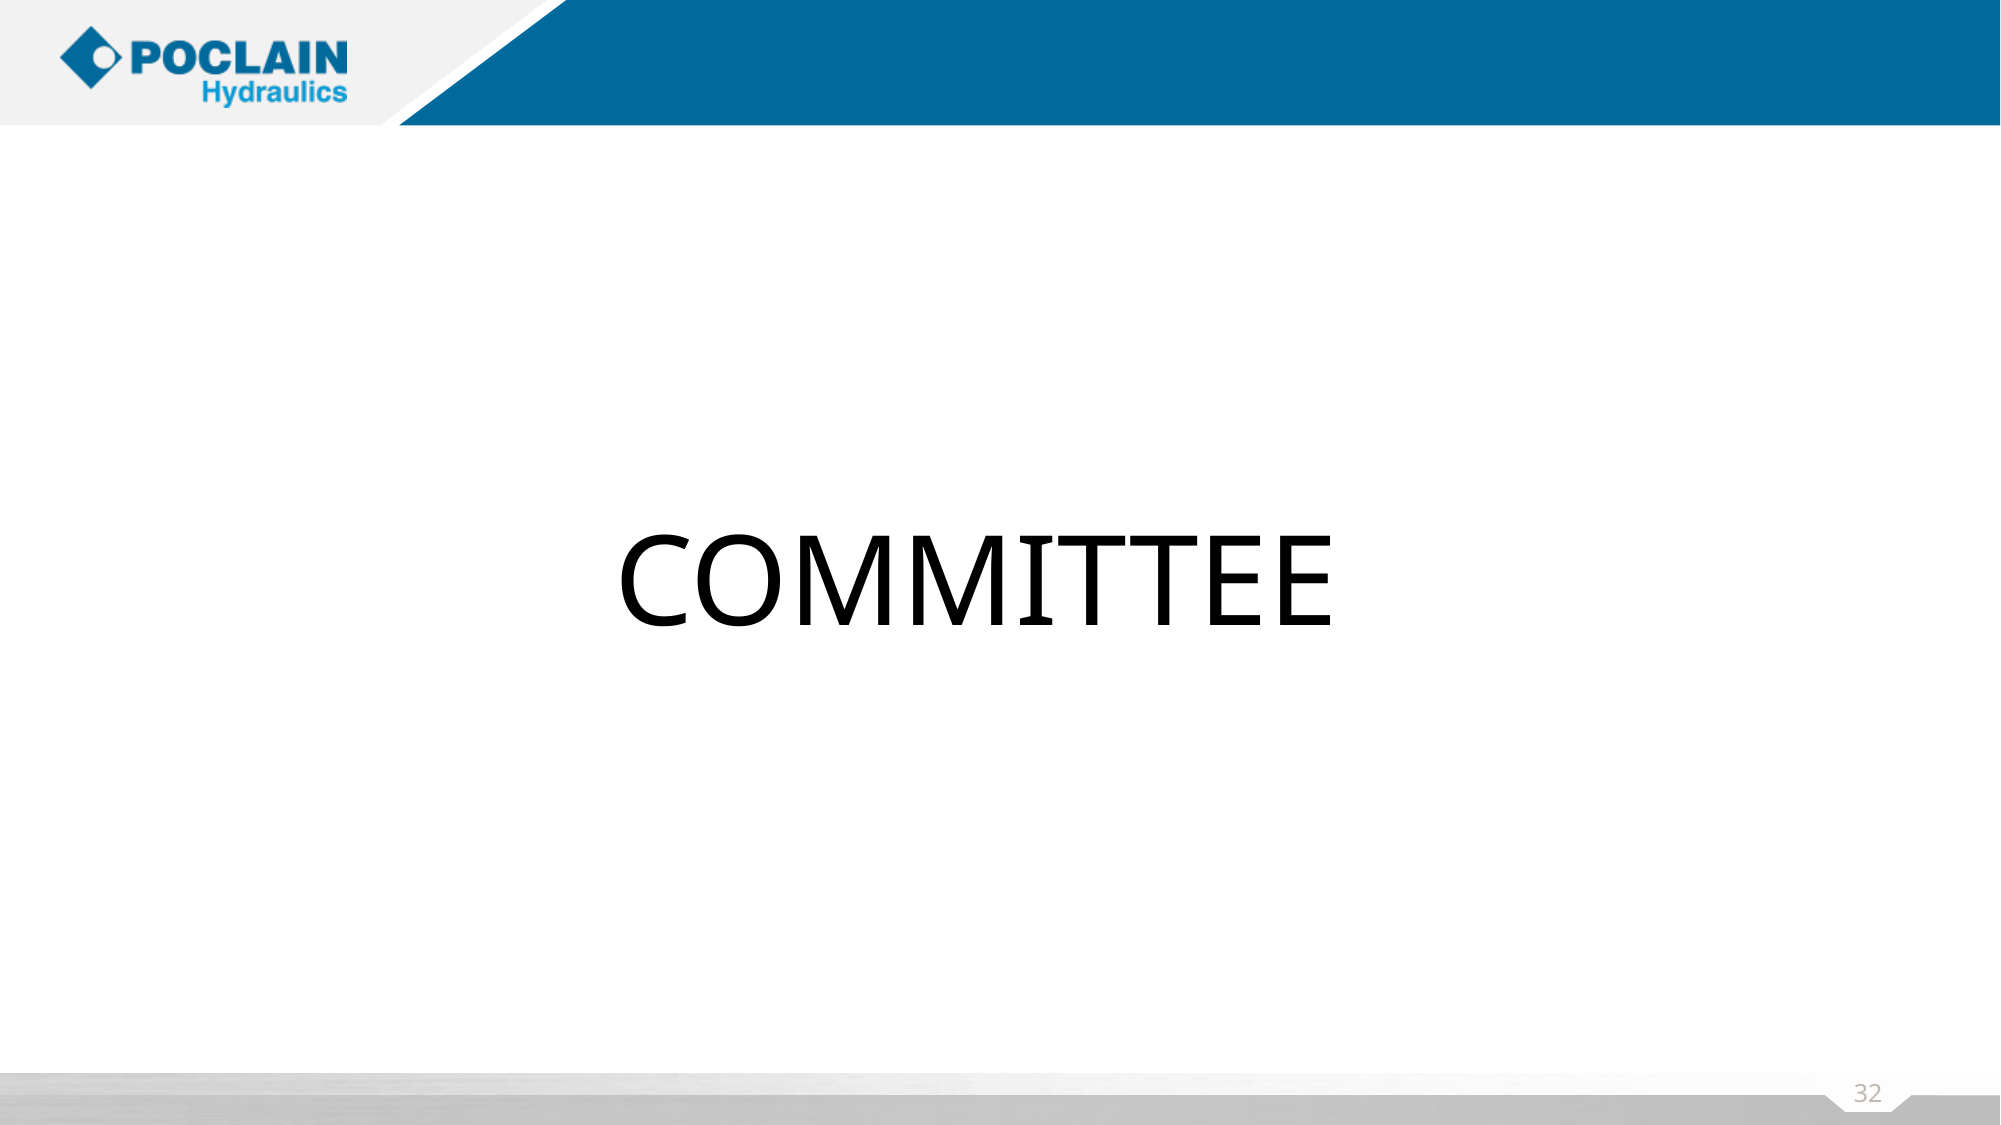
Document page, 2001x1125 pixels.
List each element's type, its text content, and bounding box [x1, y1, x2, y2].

text_box COMMITTEE [599, 492, 1354, 658]
picture [60, 26, 347, 108]
picture [0, 1073, 2001, 1112]
